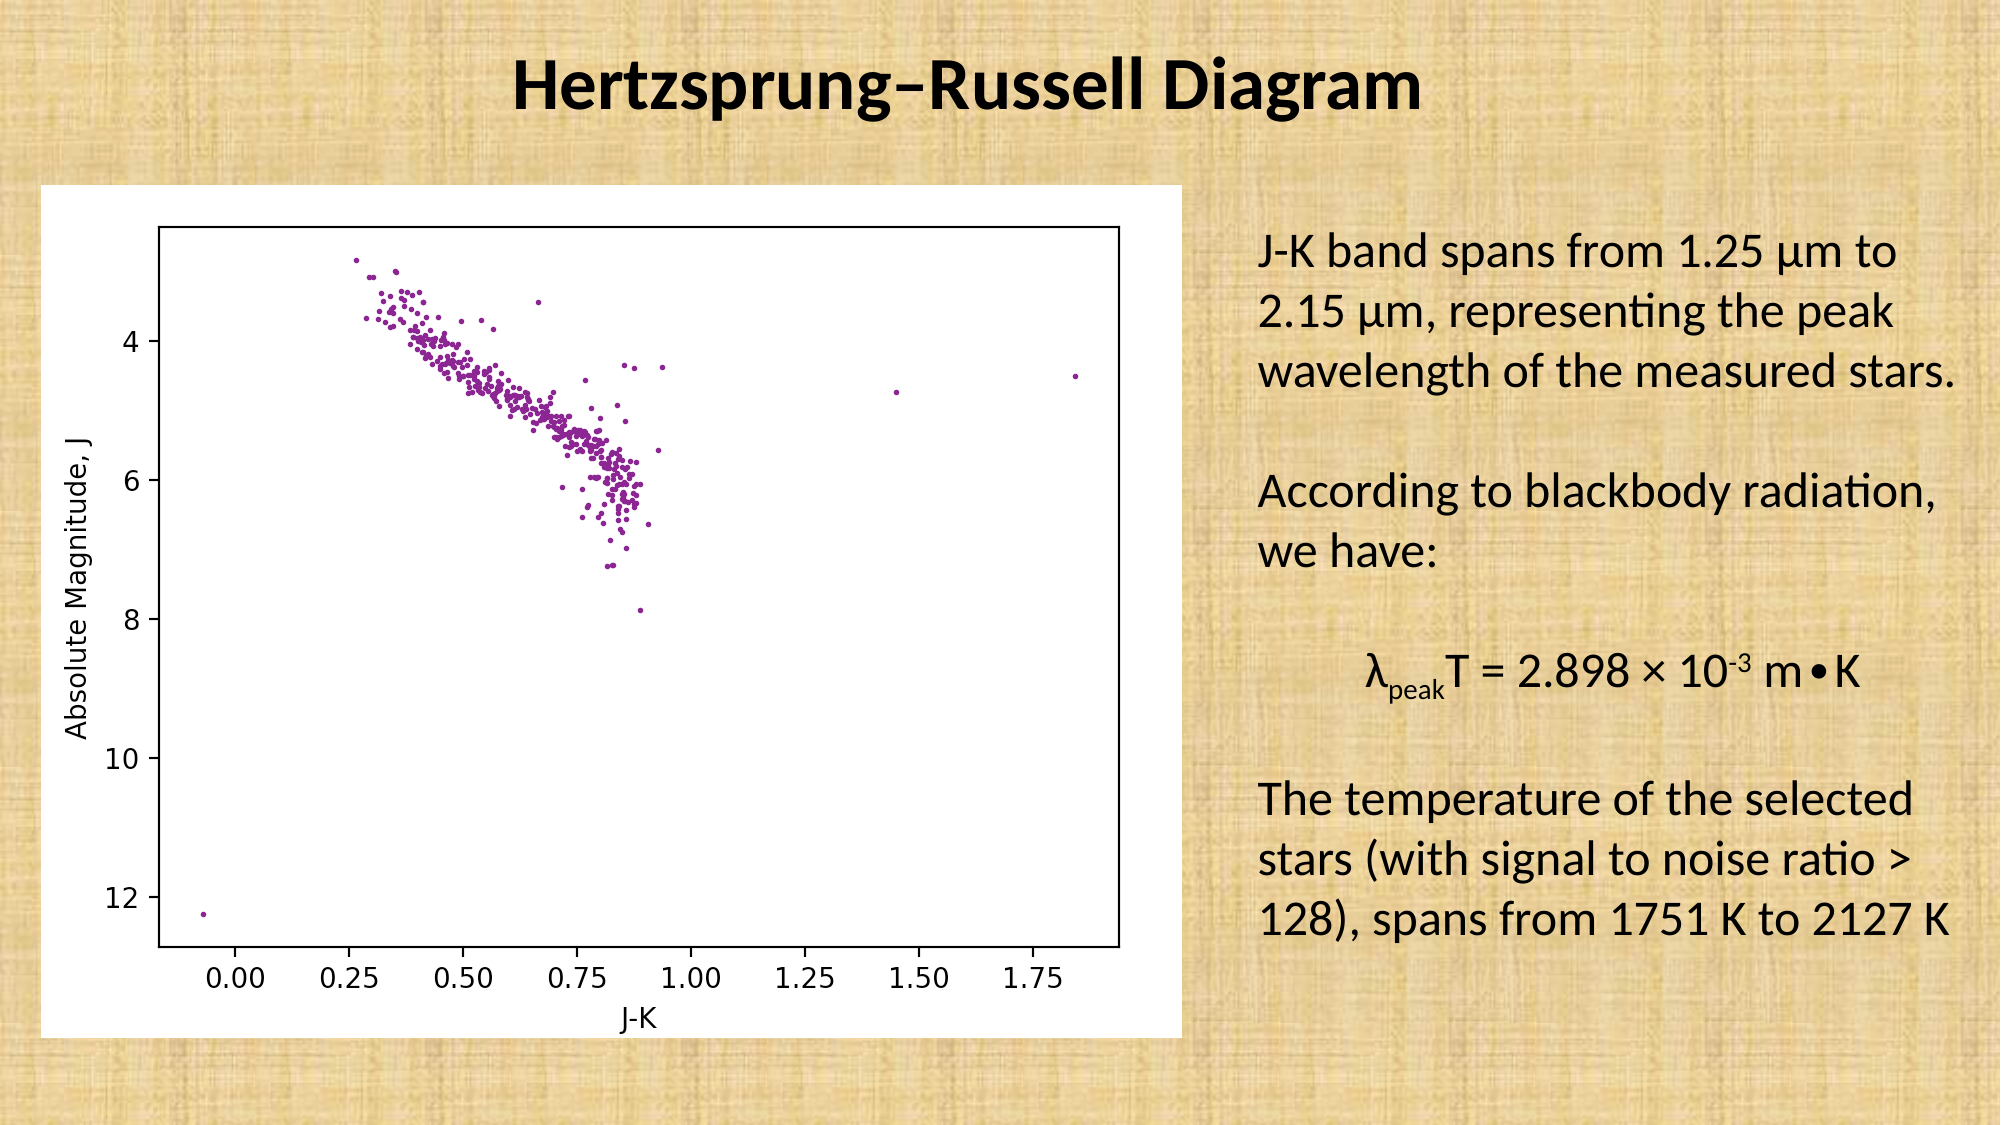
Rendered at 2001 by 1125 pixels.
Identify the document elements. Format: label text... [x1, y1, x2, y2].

text_box Hertzsprung–Russell Diagram [497, 27, 1440, 132]
picture [0, 0, 2000, 1125]
text_box J-K band spans from 1.25 μm to 2.15 μm, representing the peak wavelength of the measured stars. According to blackbody radiation, we have: λpeakT = 2.898 × 10-3 m∙K The temperature of the selected stars (with signal to noise ratio > 128), spans from 1751 K to 2127 K [1242, 149, 1983, 953]
